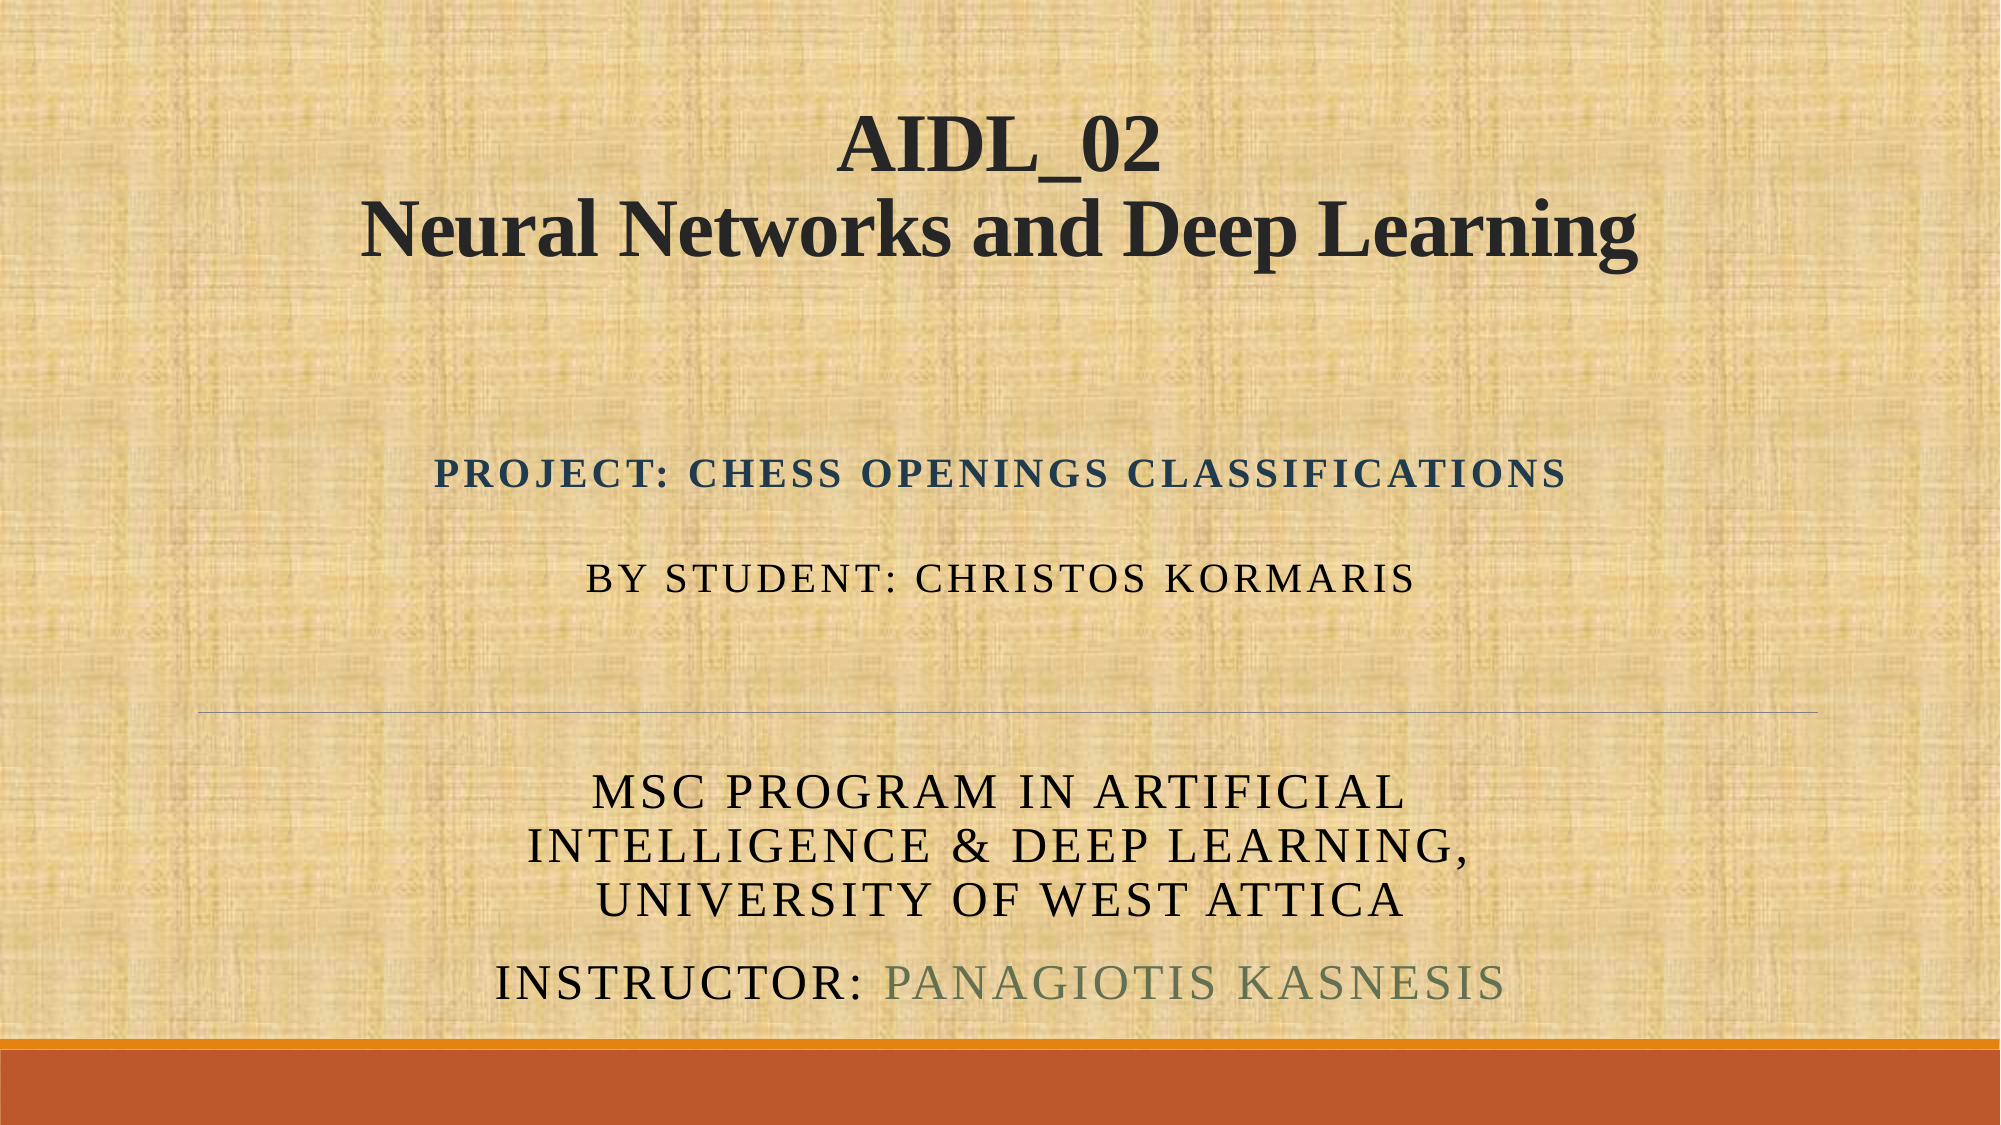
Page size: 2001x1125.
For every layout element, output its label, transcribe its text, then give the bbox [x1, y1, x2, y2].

title AIDL_02 Neural Networks and Deep Learning [68, 66, 1932, 310]
subtitle MSc Program in Artificial Intelligence & Deep Learning, University of West Attica Instructor: Panagiotis Kasnesis [388, 745, 1612, 1026]
subtitle Project: CHESS OPENINGS CLASSIFICATIONS By Student: Christos Kormaris [68, 376, 1932, 703]
picture [0, 0, 2001, 1125]
